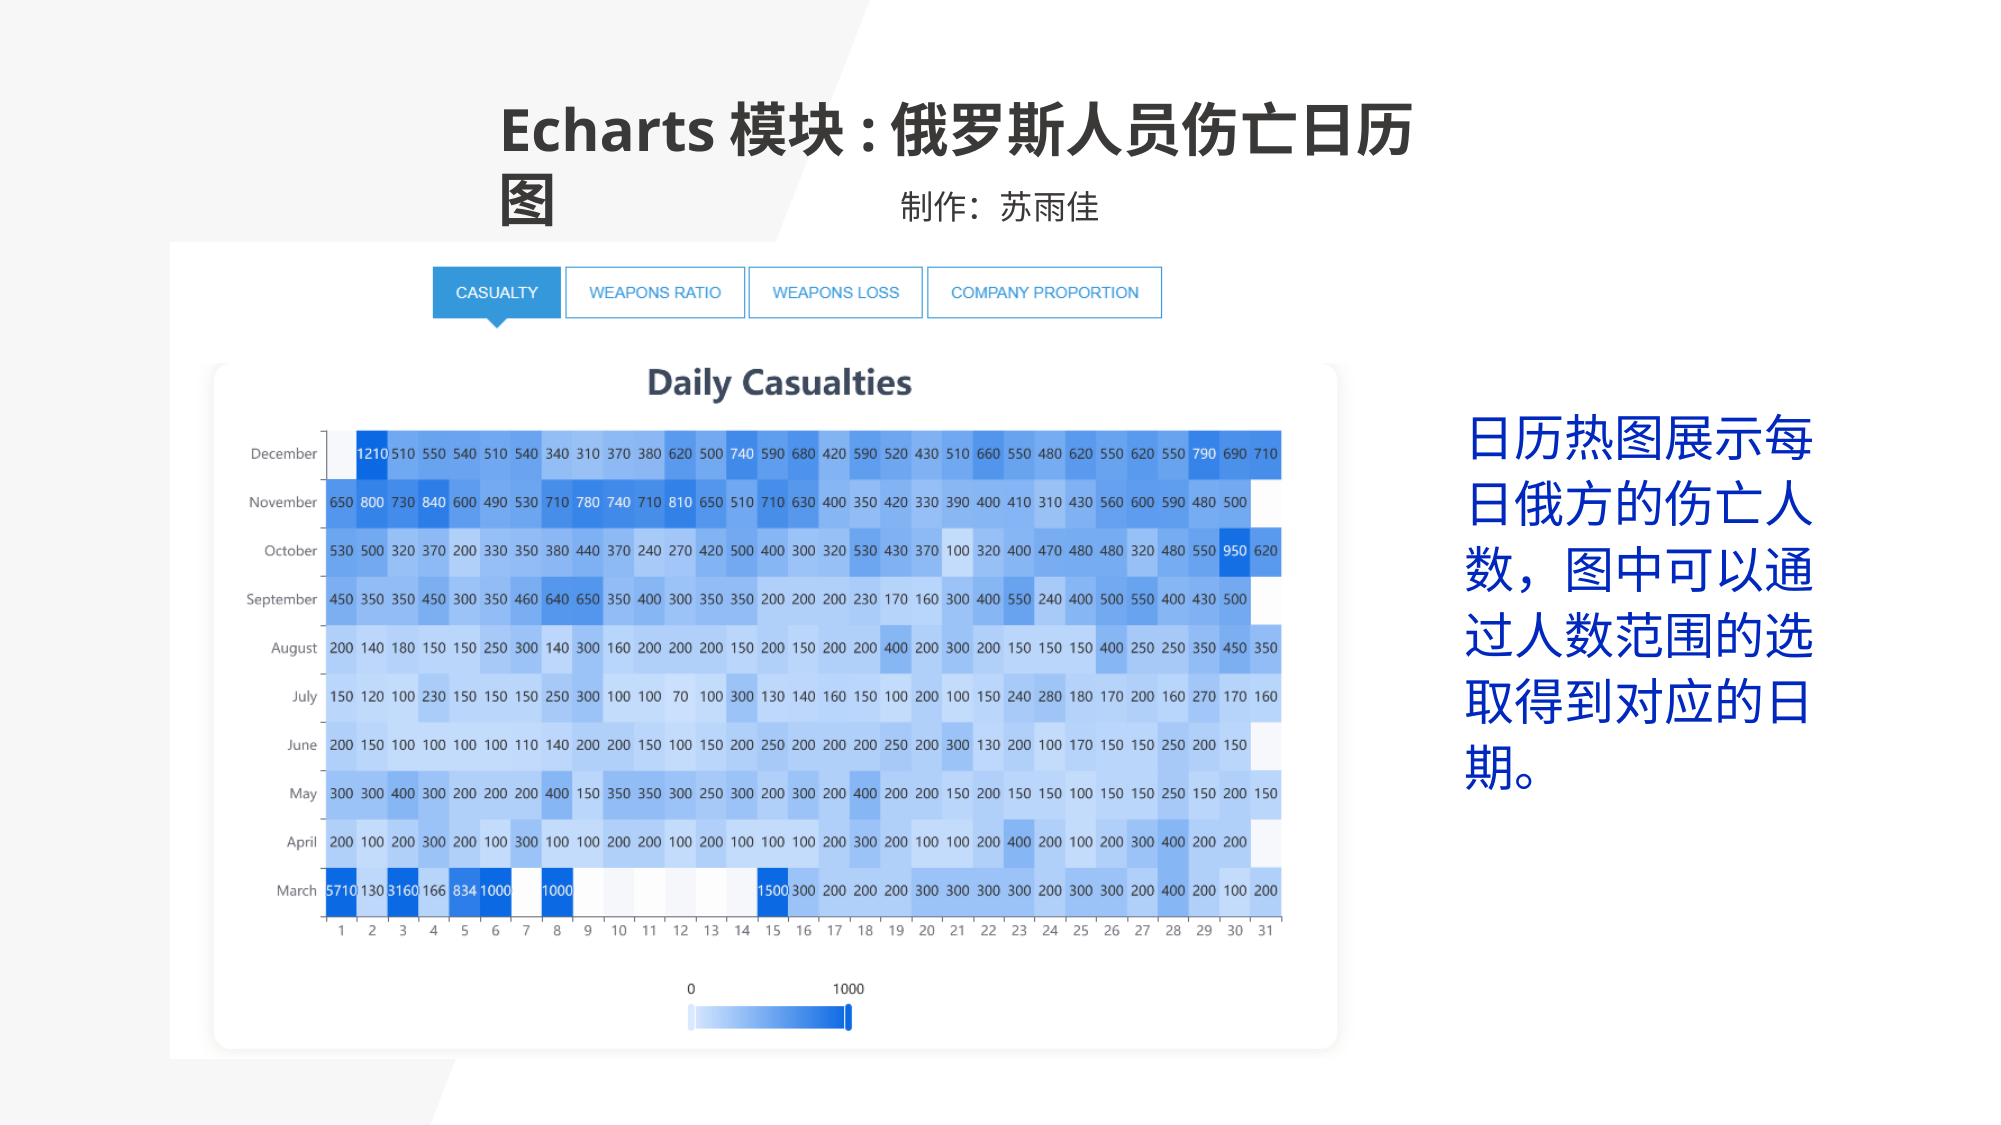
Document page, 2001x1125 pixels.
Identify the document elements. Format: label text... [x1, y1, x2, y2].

text_box Echarts模块:俄罗斯人员伤亡日历图 [484, 85, 1485, 311]
text_box 制作：苏雨佳 [885, 178, 1115, 241]
text_box 日历热图展示每日俄方的伤亡人数，图中可以通过人数范围的选取得到对应的日期。 [1449, 393, 1835, 805]
picture [170, 241, 1406, 1059]
